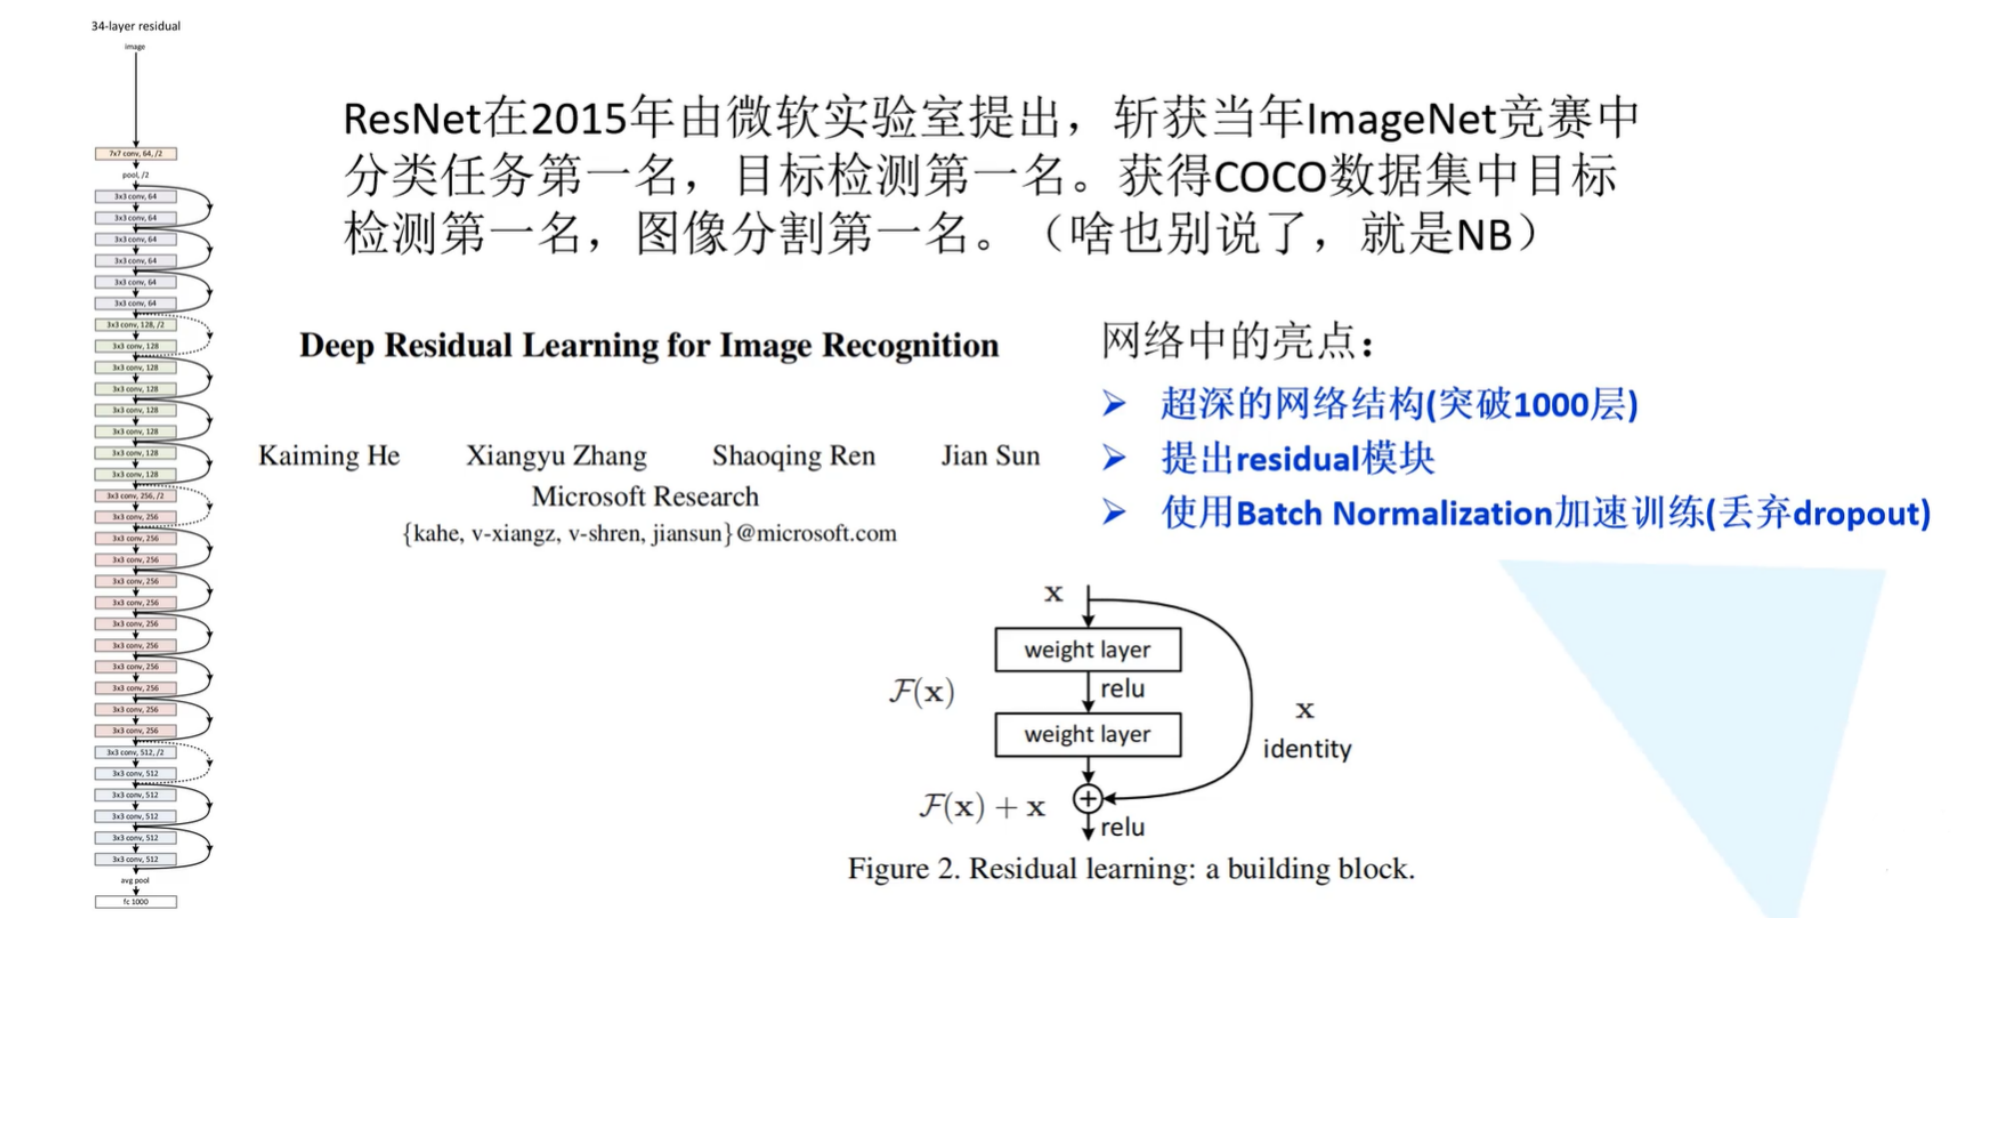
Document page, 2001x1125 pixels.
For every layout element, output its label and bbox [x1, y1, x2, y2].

picture [70, 17, 1973, 918]
